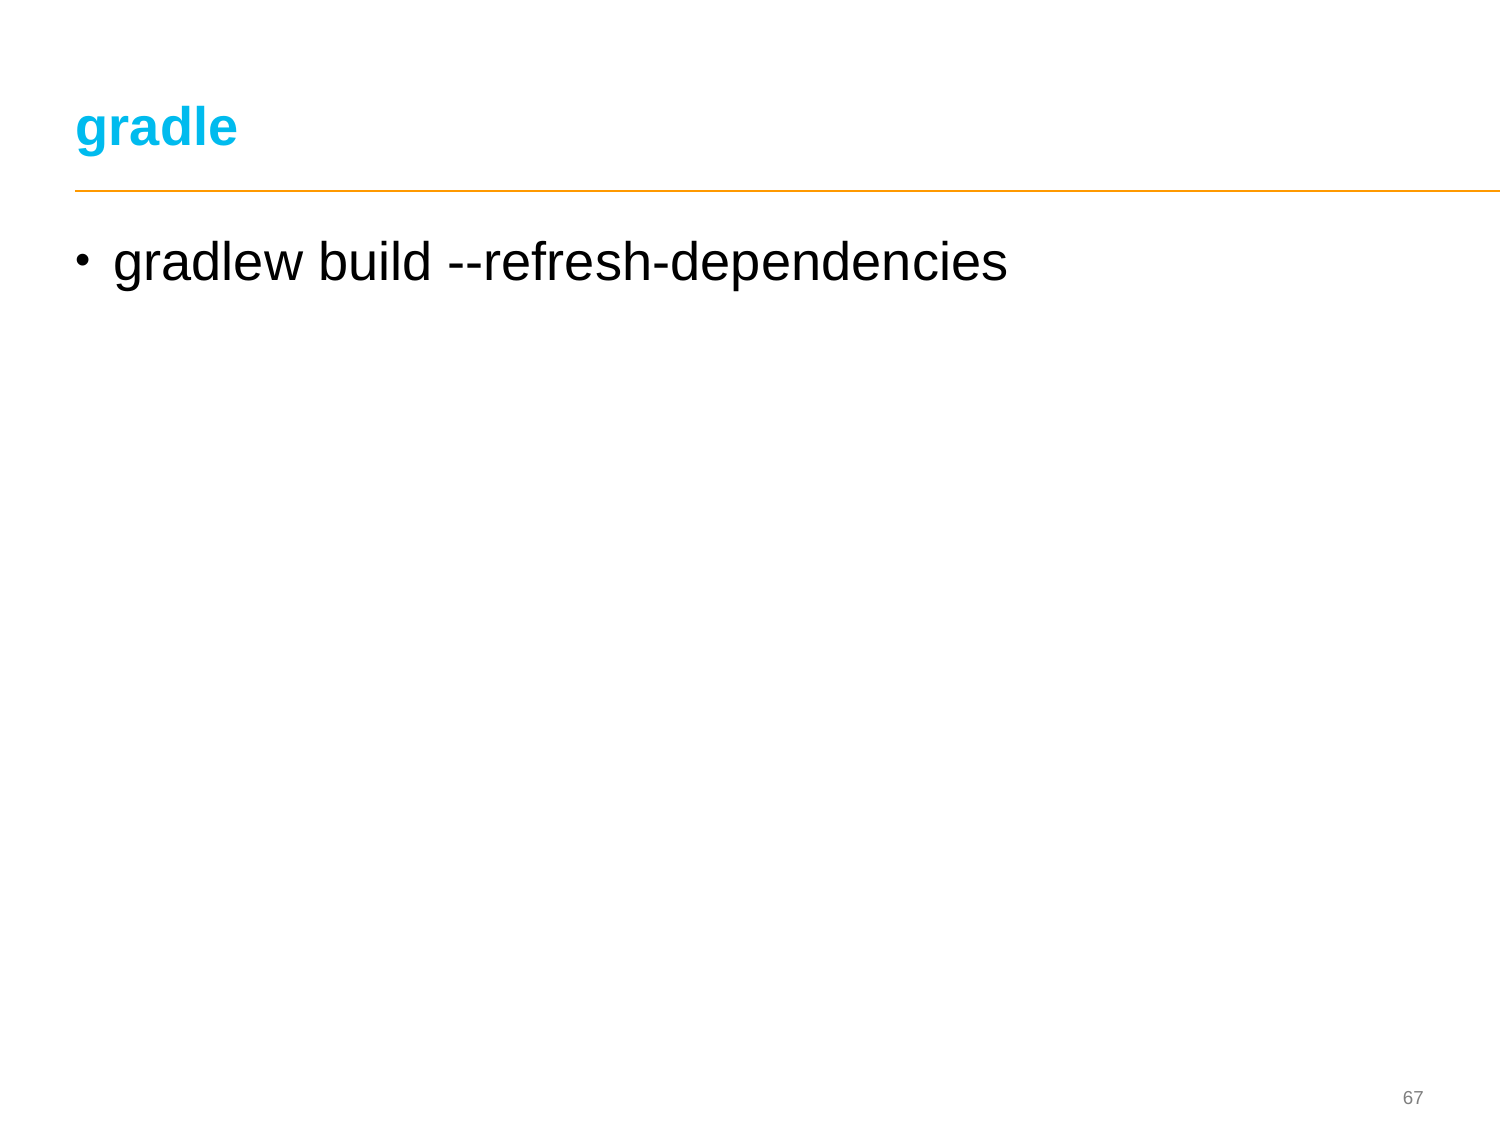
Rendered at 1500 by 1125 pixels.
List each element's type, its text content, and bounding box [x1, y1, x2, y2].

title gradle [75, 27, 1422, 157]
list gradlew build --refresh-dependencies [75, 226, 1425, 1018]
